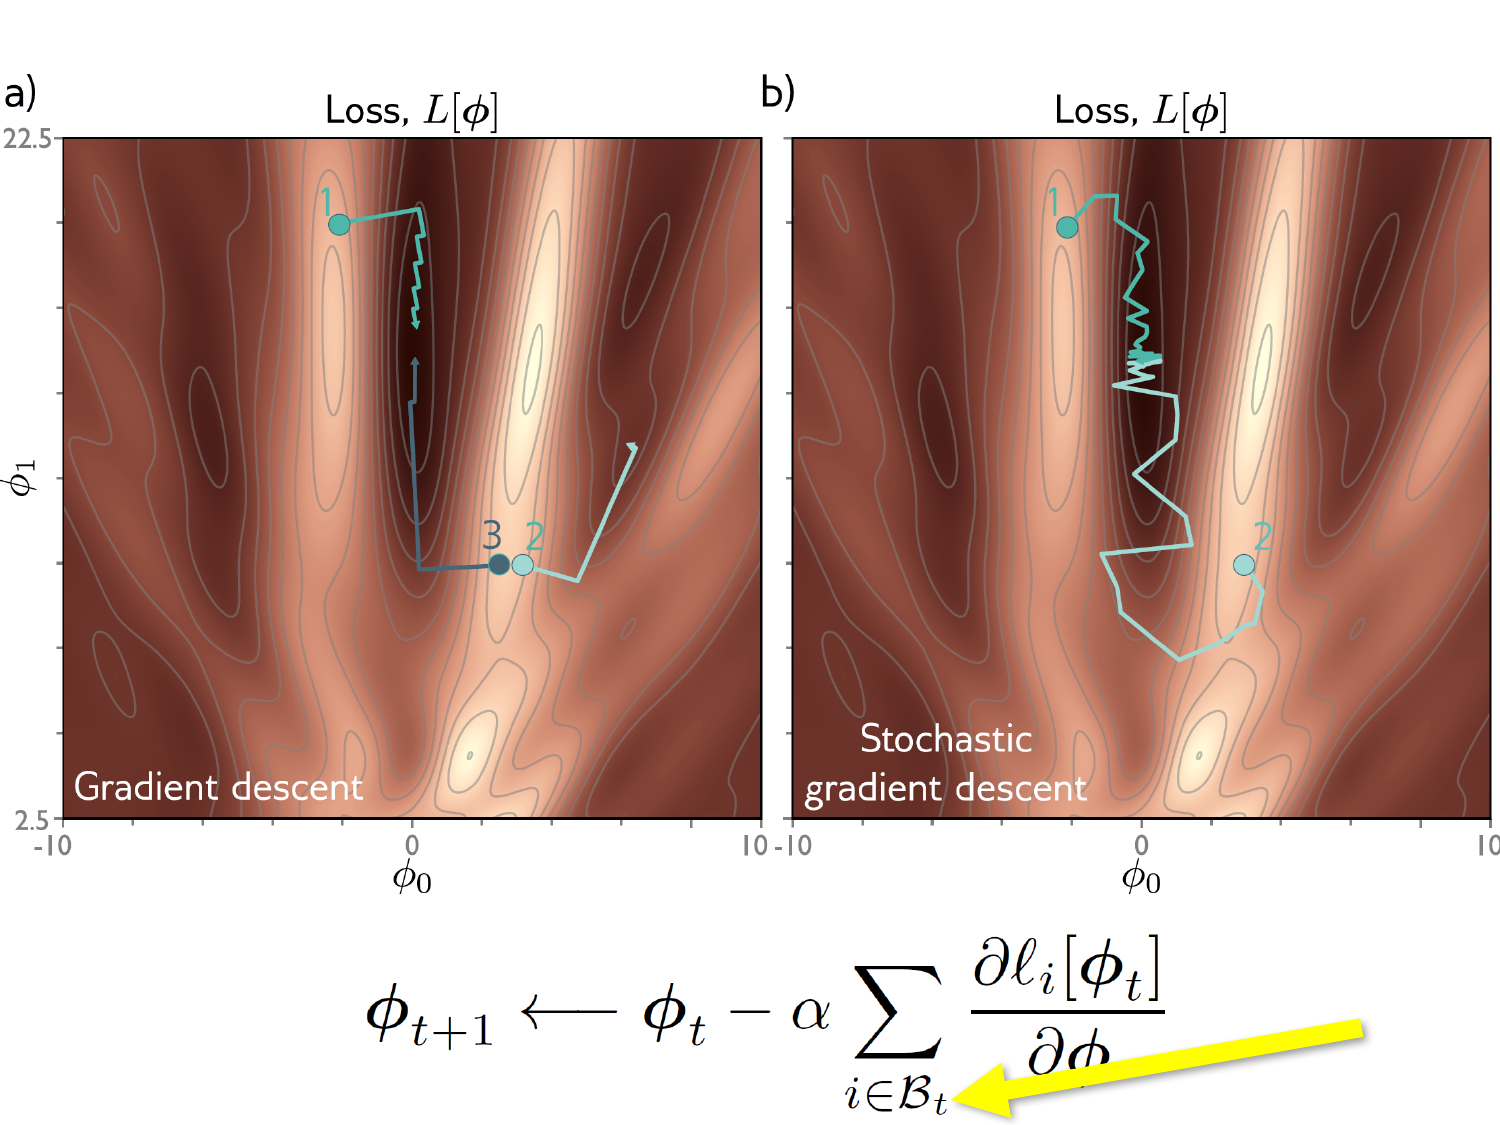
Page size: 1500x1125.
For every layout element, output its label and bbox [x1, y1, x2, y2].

picture [0, 73, 1500, 894]
text_box [950, 1028, 1353, 1101]
picture [359, 931, 1169, 1118]
